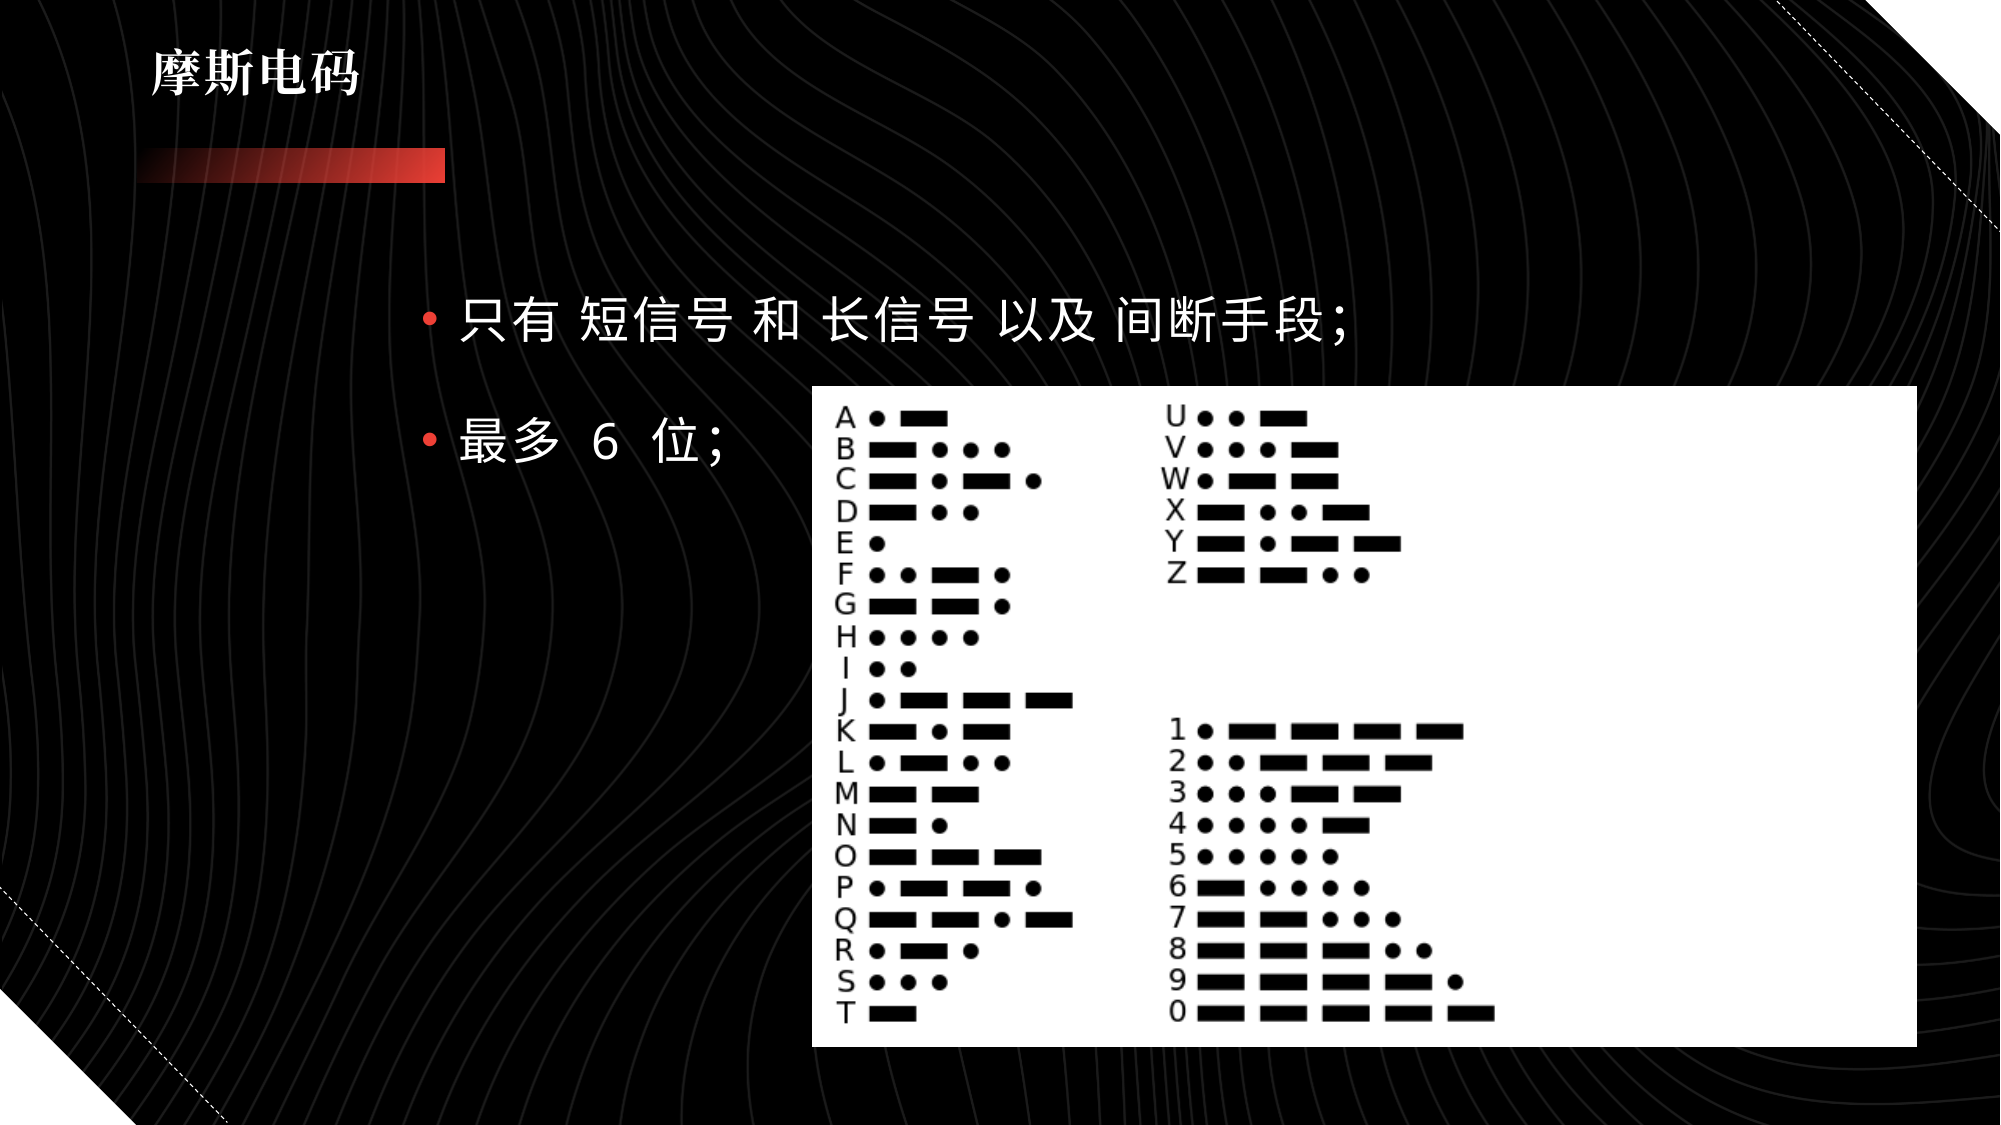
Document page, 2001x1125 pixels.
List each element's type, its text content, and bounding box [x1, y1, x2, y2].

title 摩斯电码 [136, 27, 1863, 124]
list 只有 短信号 和 长信号 以及 间断手段； 最多 6 位； [405, 250, 1535, 960]
picture [812, 386, 1917, 1047]
